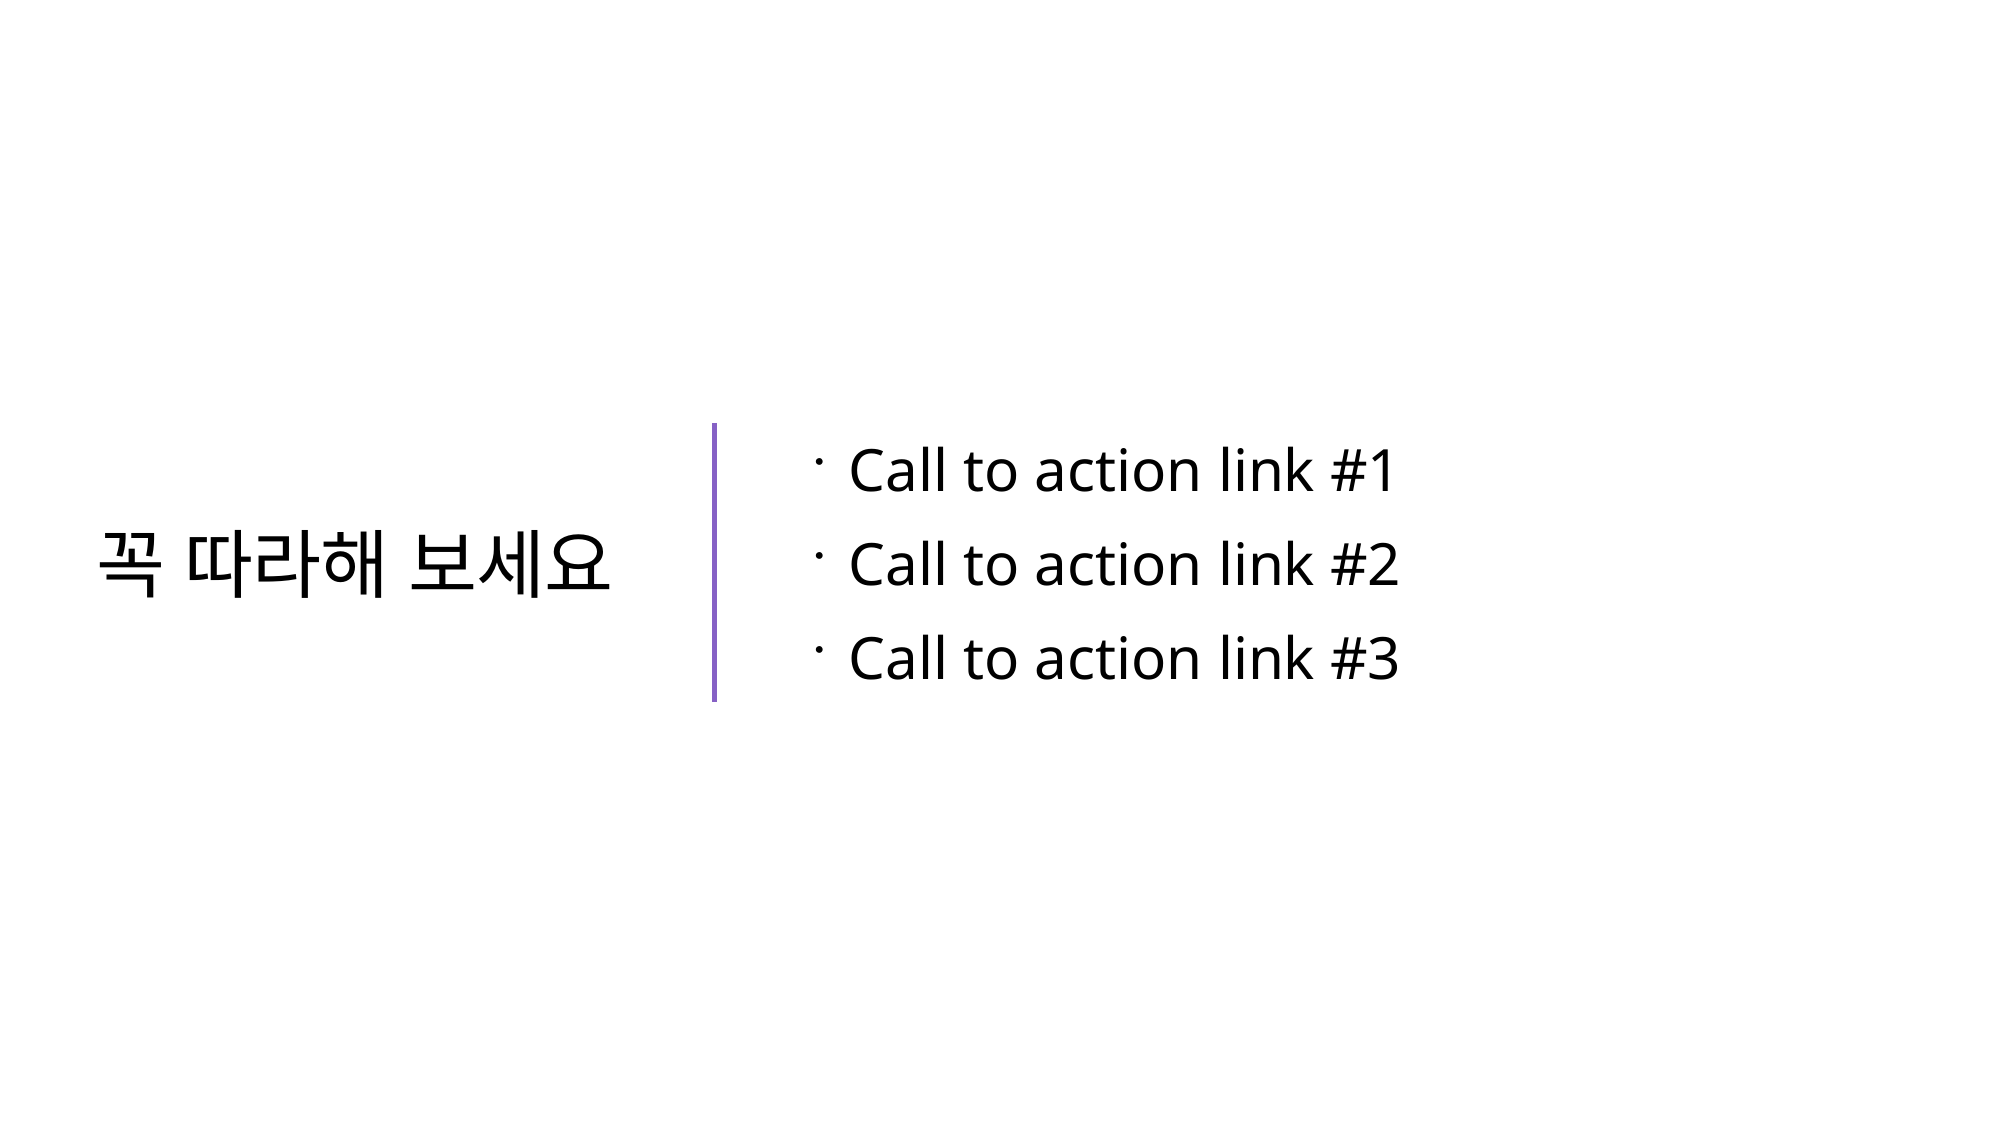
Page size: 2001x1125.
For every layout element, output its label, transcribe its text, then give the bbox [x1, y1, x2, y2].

list Call to action link #1 Call to action link #2 Call to action link #3 [810, 429, 1905, 695]
title 꼭 따라해 보세요 [96, 516, 619, 608]
